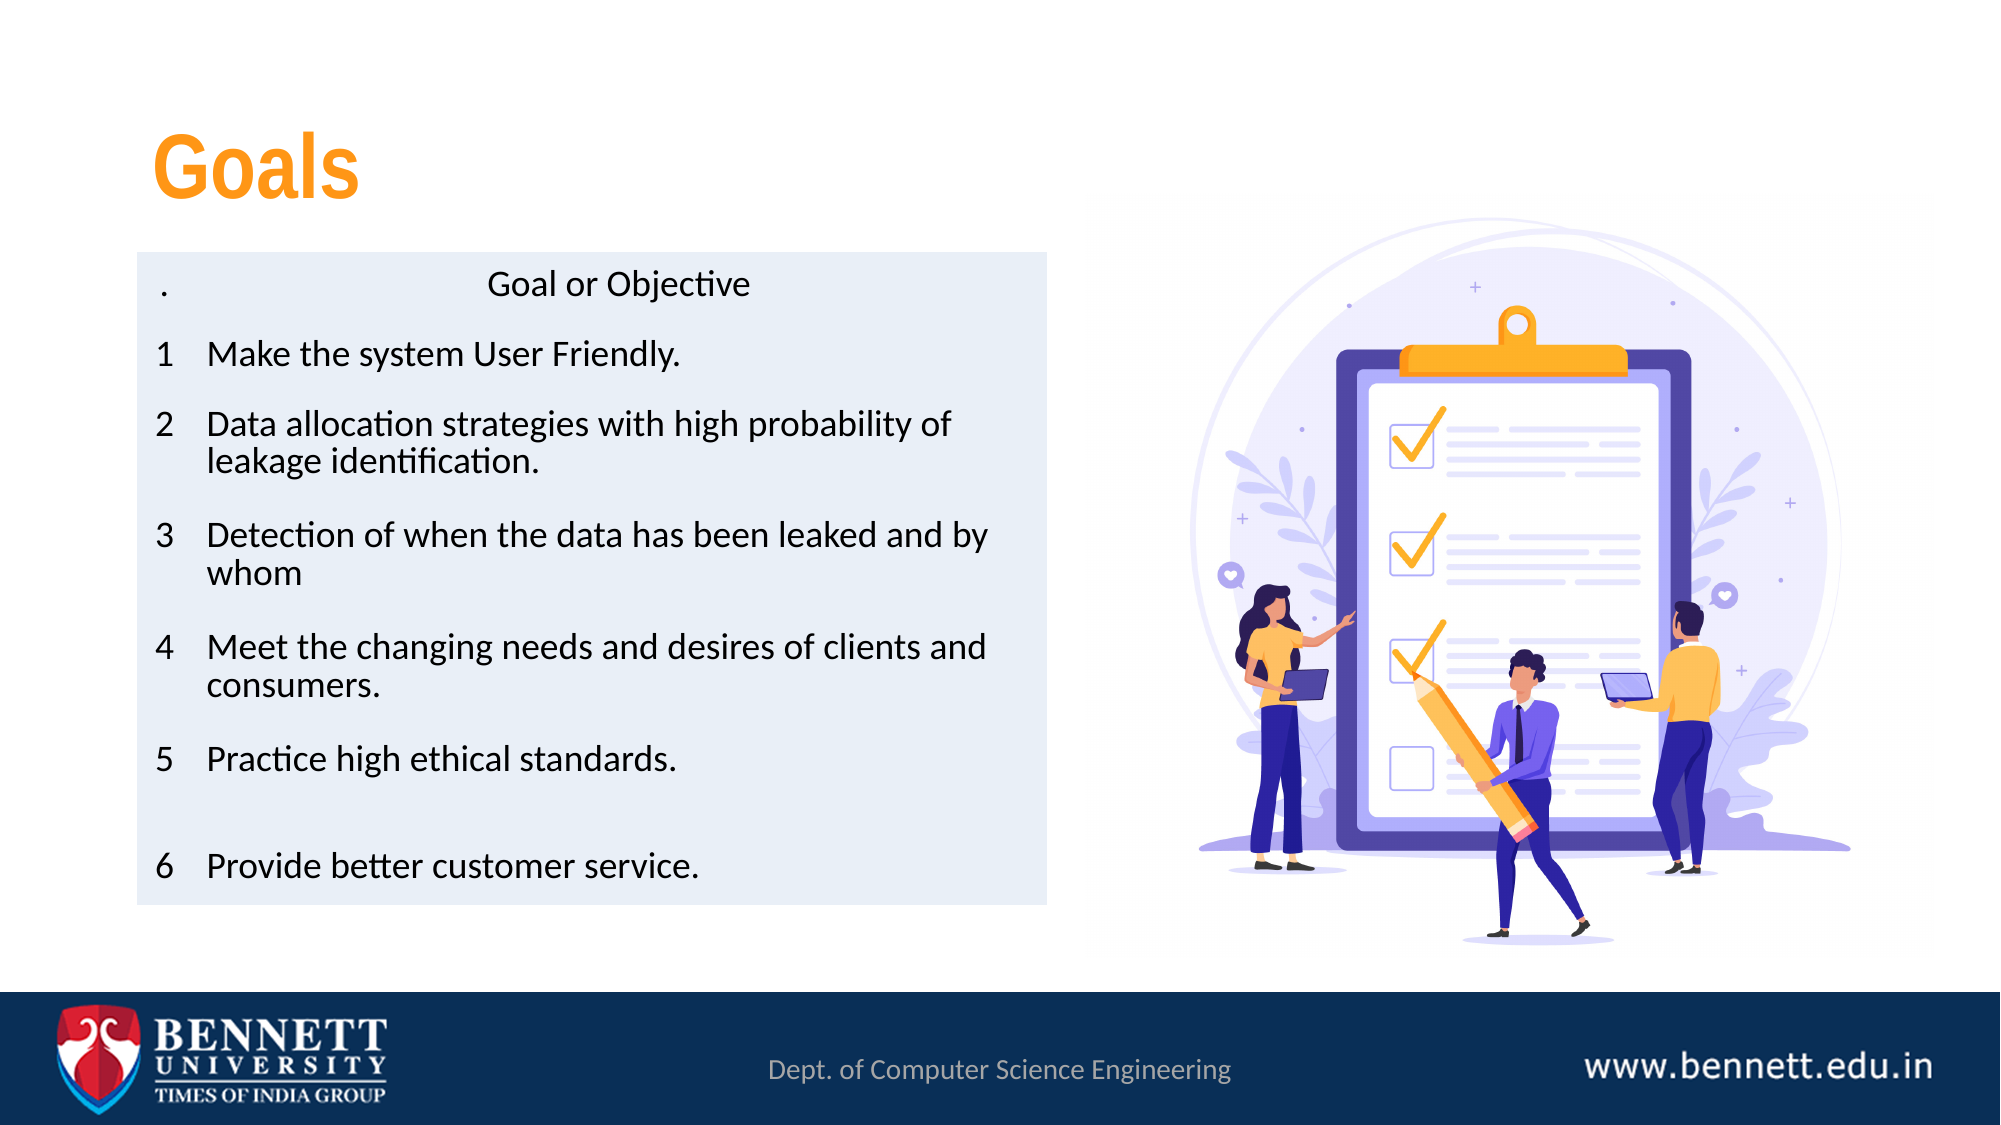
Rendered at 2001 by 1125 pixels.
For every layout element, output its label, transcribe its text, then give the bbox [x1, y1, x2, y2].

picture [1085, 193, 1934, 958]
title Goals [137, 59, 1863, 278]
table_cell Make the system User Friendly. [191, 323, 1047, 393]
table_header . [137, 252, 191, 323]
table_cell Meet the changing needs and desires of clients and consumers. [191, 616, 1047, 728]
table_cell 4 [137, 616, 191, 728]
table_header Goal or Objective [191, 252, 1047, 323]
table_cell Practice high ethical standards. [191, 728, 1047, 835]
table_cell 1 [137, 323, 191, 393]
table_cell 5 [137, 728, 191, 835]
table_cell 6 [137, 835, 191, 905]
table_cell Data allocation strategies with high probability of leakage identification. [191, 393, 1047, 504]
table_cell Provide better customer service. [191, 835, 1047, 905]
table_cell Detection of when the data has been leaked and by whom [191, 504, 1047, 616]
table_cell 2 [137, 393, 191, 504]
table_cell 3 [137, 504, 191, 616]
picture [0, 992, 2000, 1125]
